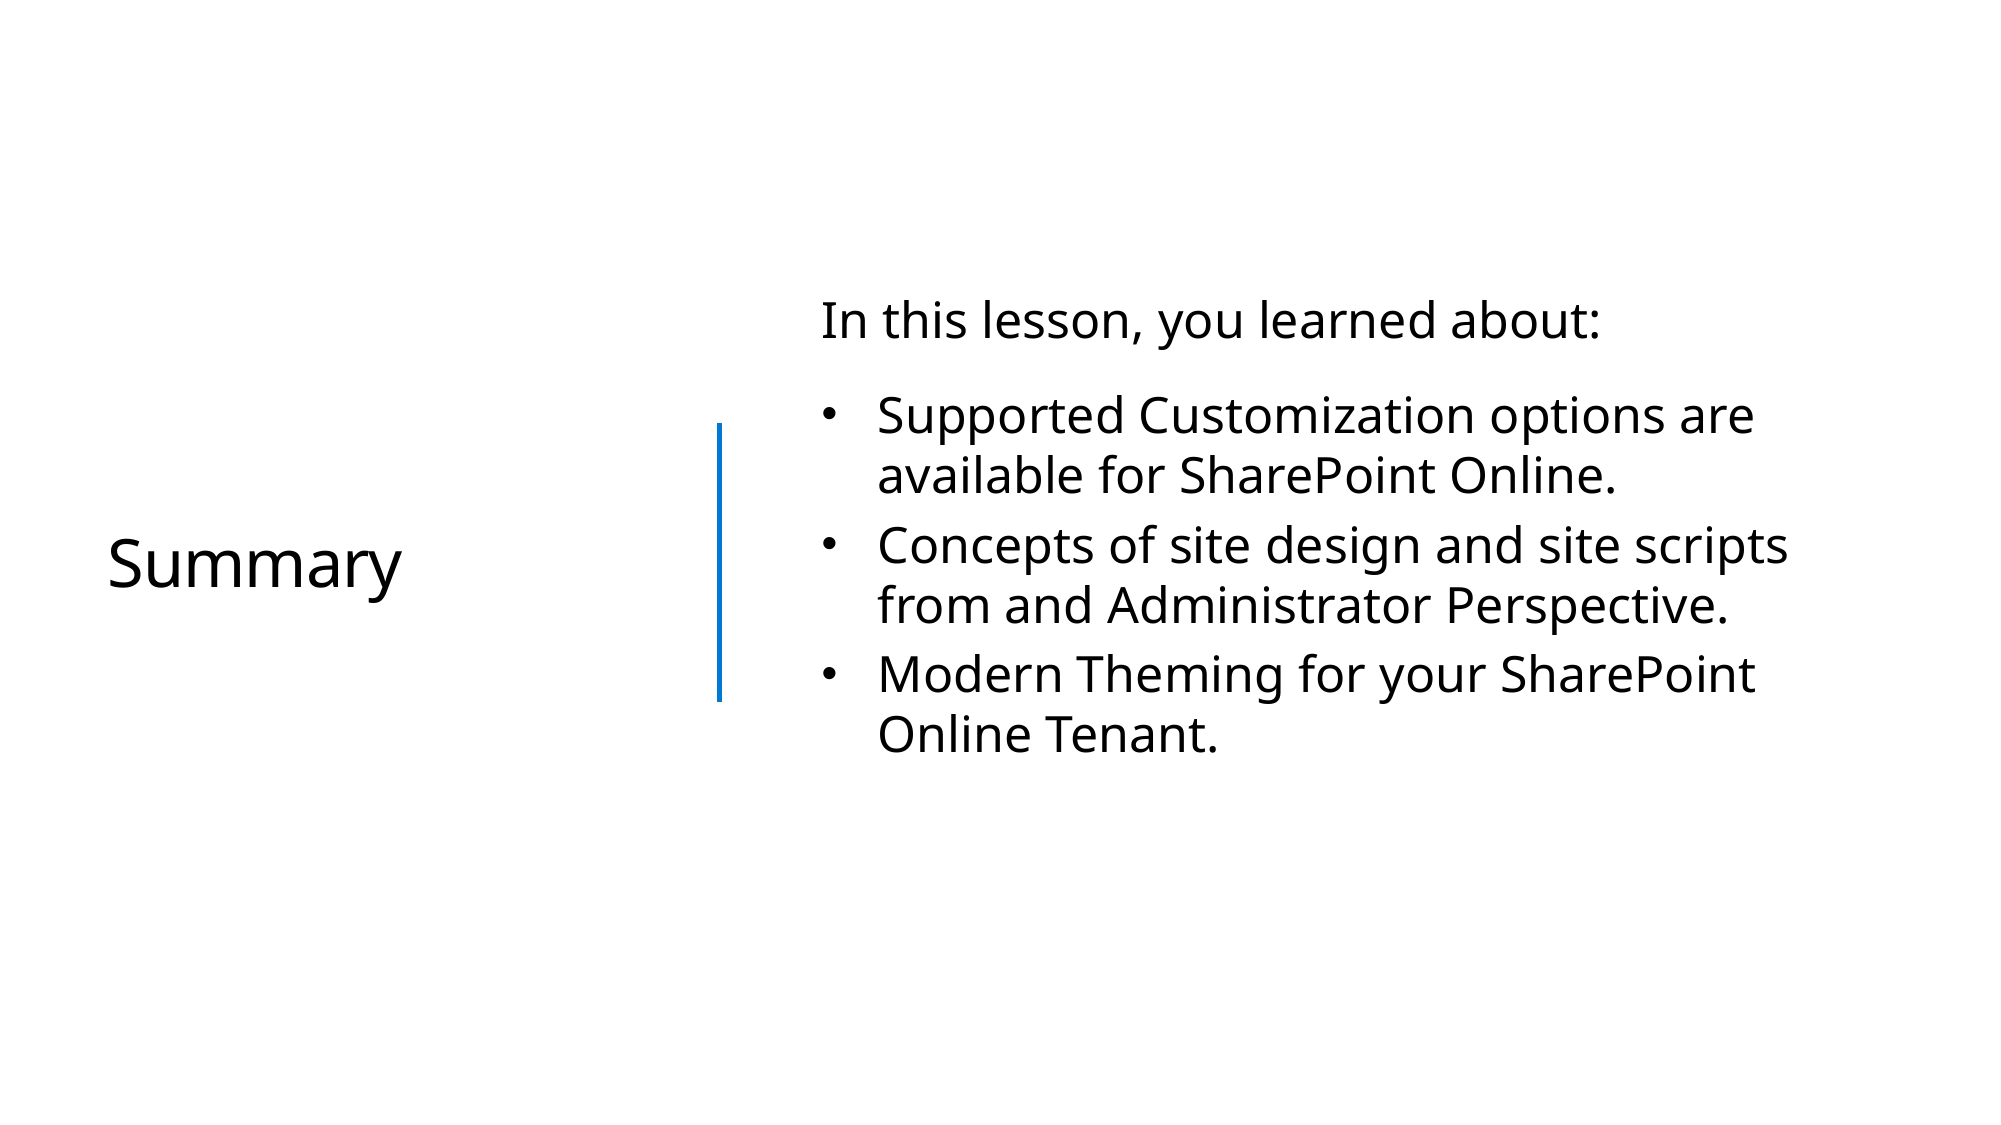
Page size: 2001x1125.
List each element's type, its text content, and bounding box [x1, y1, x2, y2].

list In this lesson, you learned about: Supported Customization options are available for SharePoint Online. Concepts of site design and site scripts from and Administrator Perspective. Modern Theming for your SharePoint Online Tenant. [821, 103, 1893, 1022]
title Summary [107, 103, 619, 1022]
